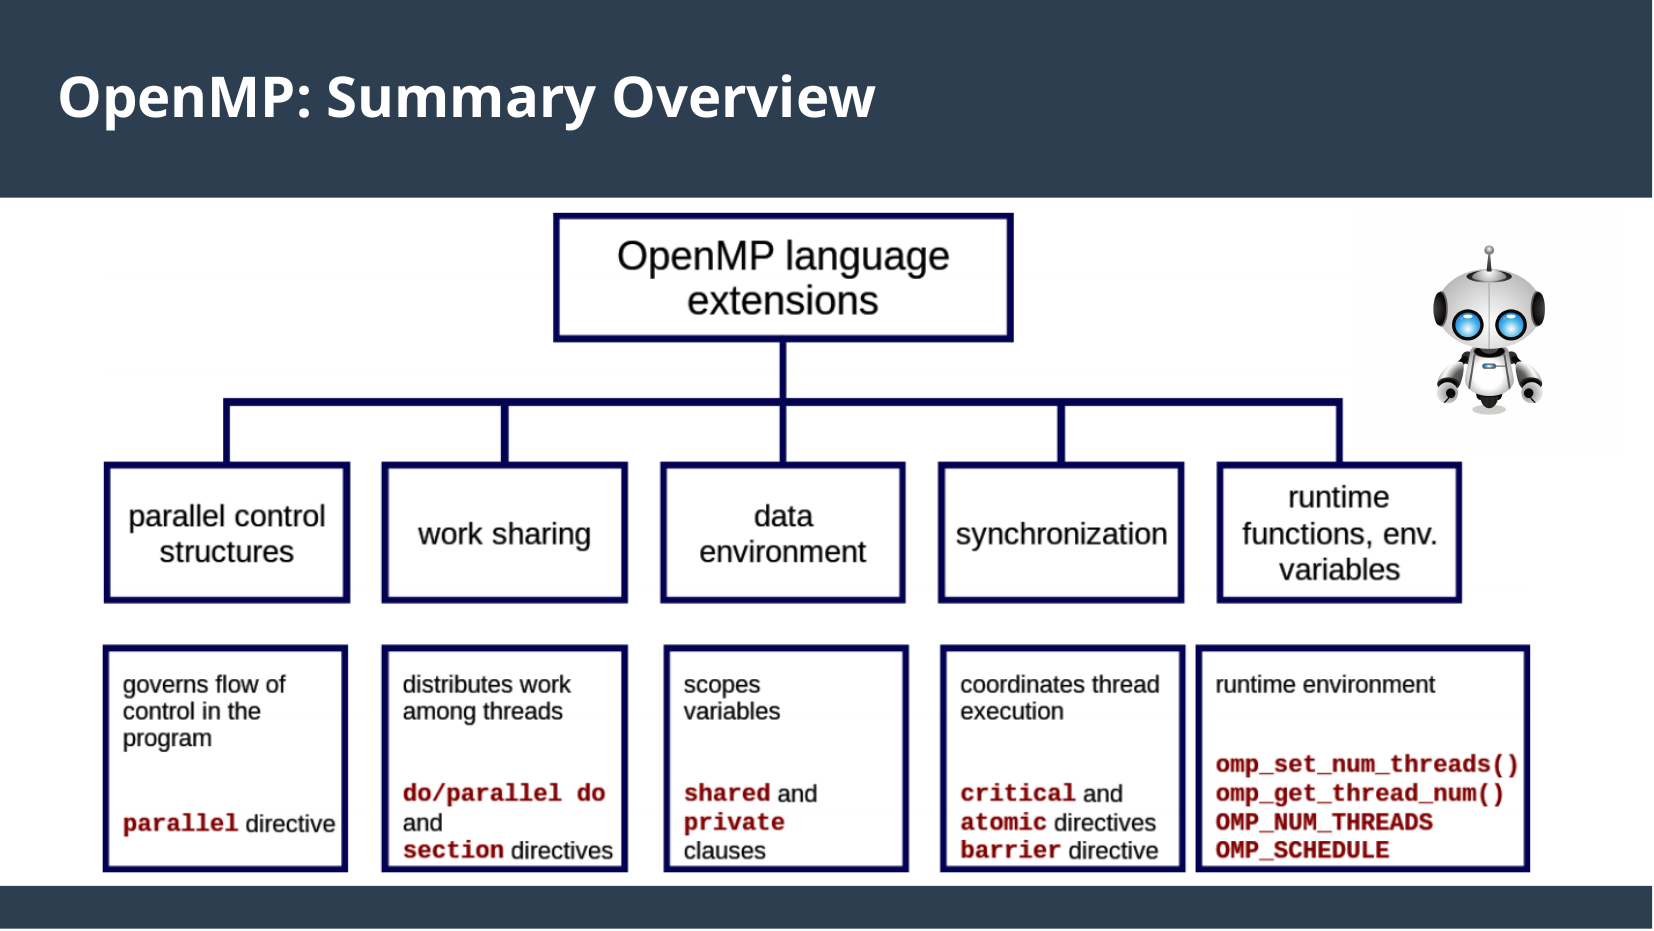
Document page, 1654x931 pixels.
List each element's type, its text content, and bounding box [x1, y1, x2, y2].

text_box OpenMP: Summary Overview [57, 36, 1592, 154]
picture [97, 206, 1624, 878]
